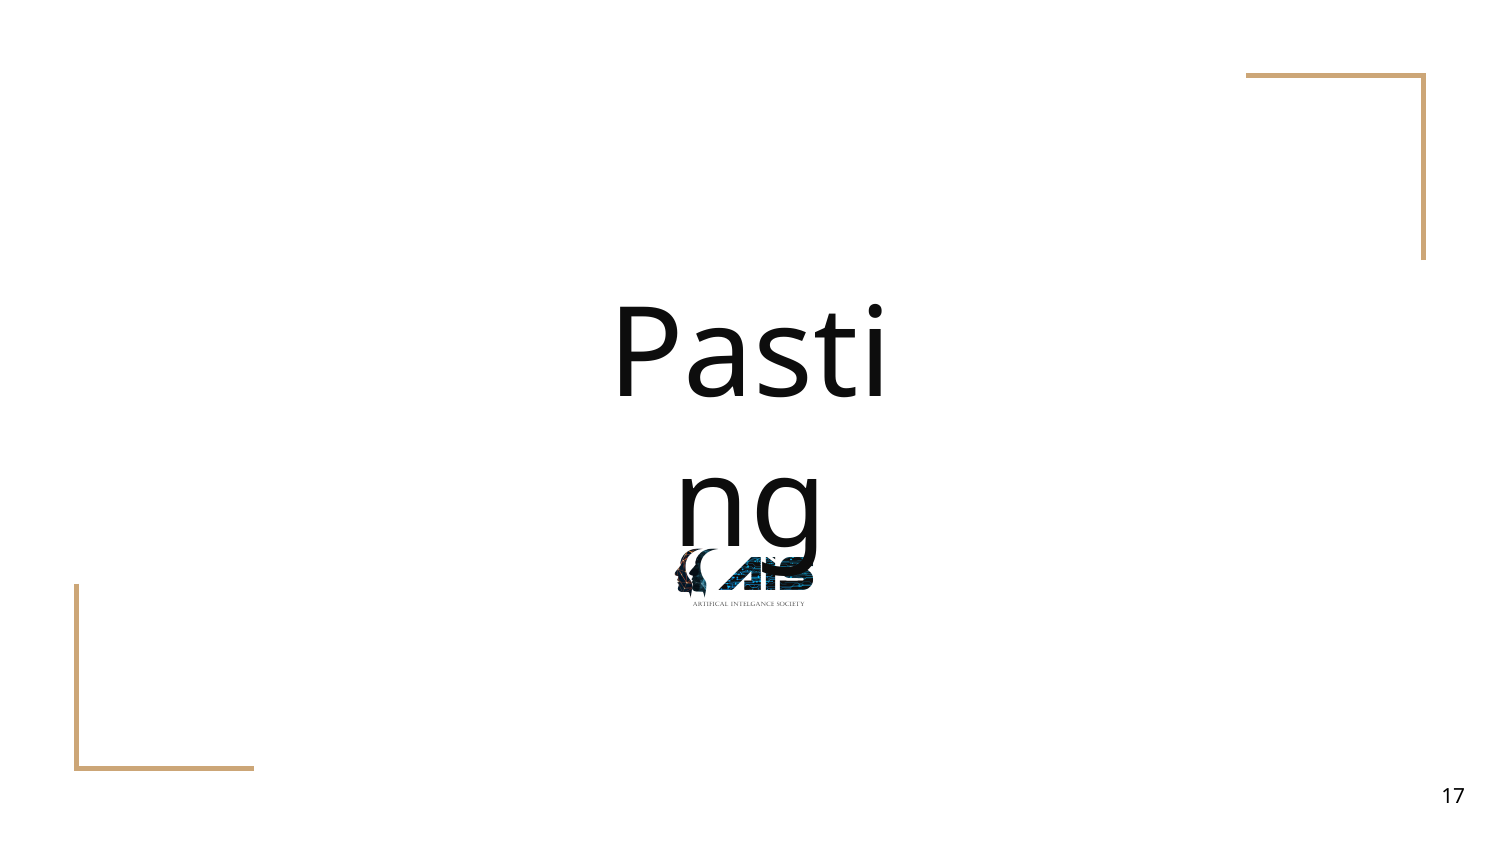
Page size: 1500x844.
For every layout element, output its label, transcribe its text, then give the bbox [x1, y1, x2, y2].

text_box Pasting [490, 162, 1010, 682]
picture [673, 502, 827, 655]
slide_number 17 [1389, 764, 1480, 830]
